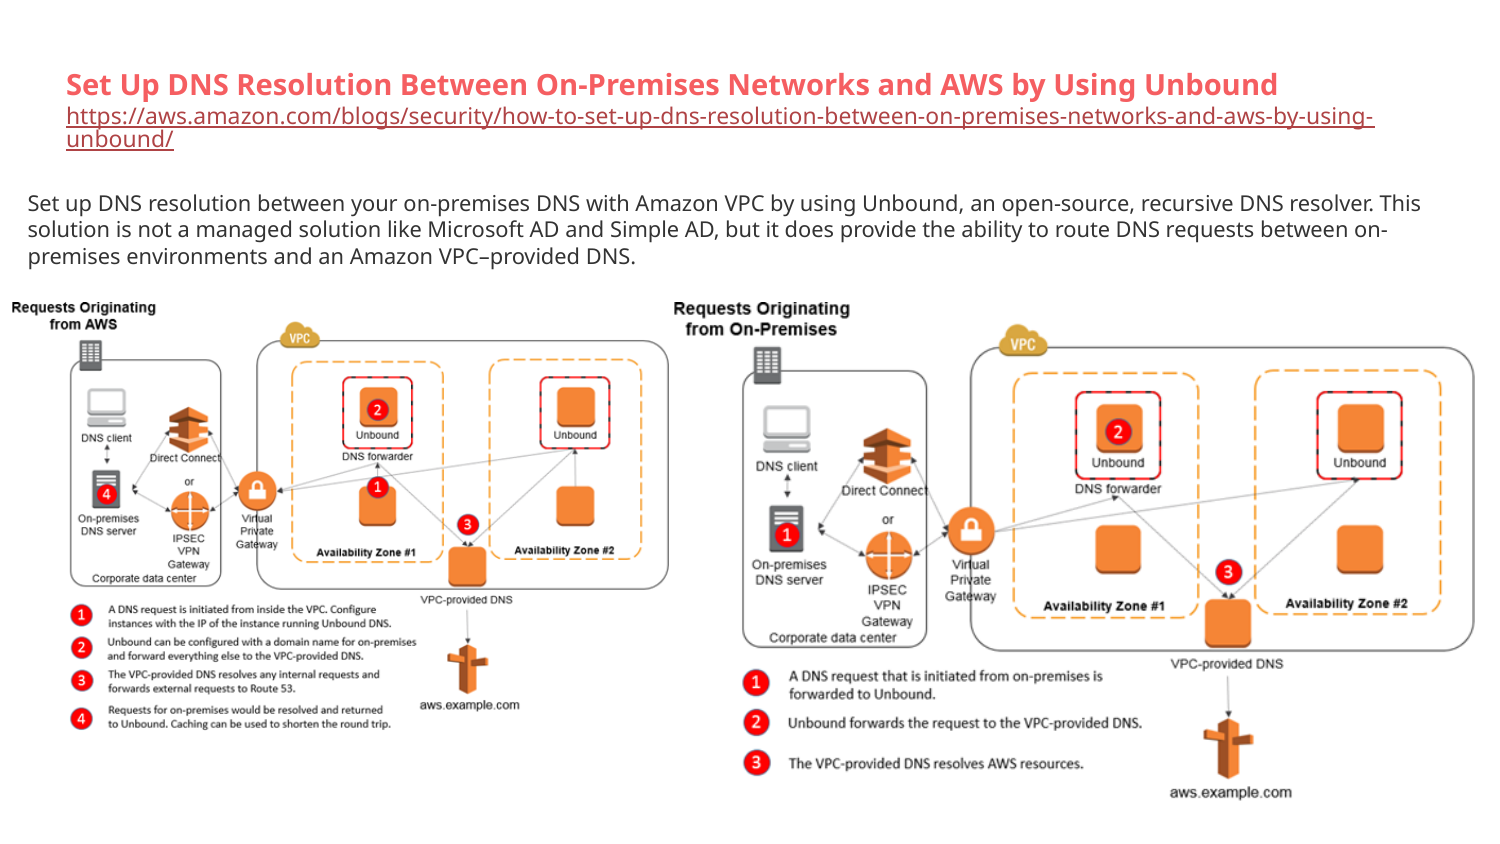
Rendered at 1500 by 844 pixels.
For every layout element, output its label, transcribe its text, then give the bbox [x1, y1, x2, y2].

text_box Set up DNS resolution between your on-premises DNS with Amazon VPC by using Unbound, an open-source, recursive DNS resolver. This solution is not a managed solution like Microsoft AD and Simple AD, but it does provide the ability to route DNS requests between on-premises environments and an Amazon VPC–provided DNS. [12, 174, 1475, 286]
title Set Up DNS Resolution Between On-Premises Networks and AWS by Using Unbound https://aws.amazon.com/blogs/security/how-to-set-up-dns-resolution-between-on-premises-networks-and-aws-by-using-unbound/ [51, 41, 1392, 166]
picture [674, 302, 1476, 803]
picture [12, 302, 670, 732]
